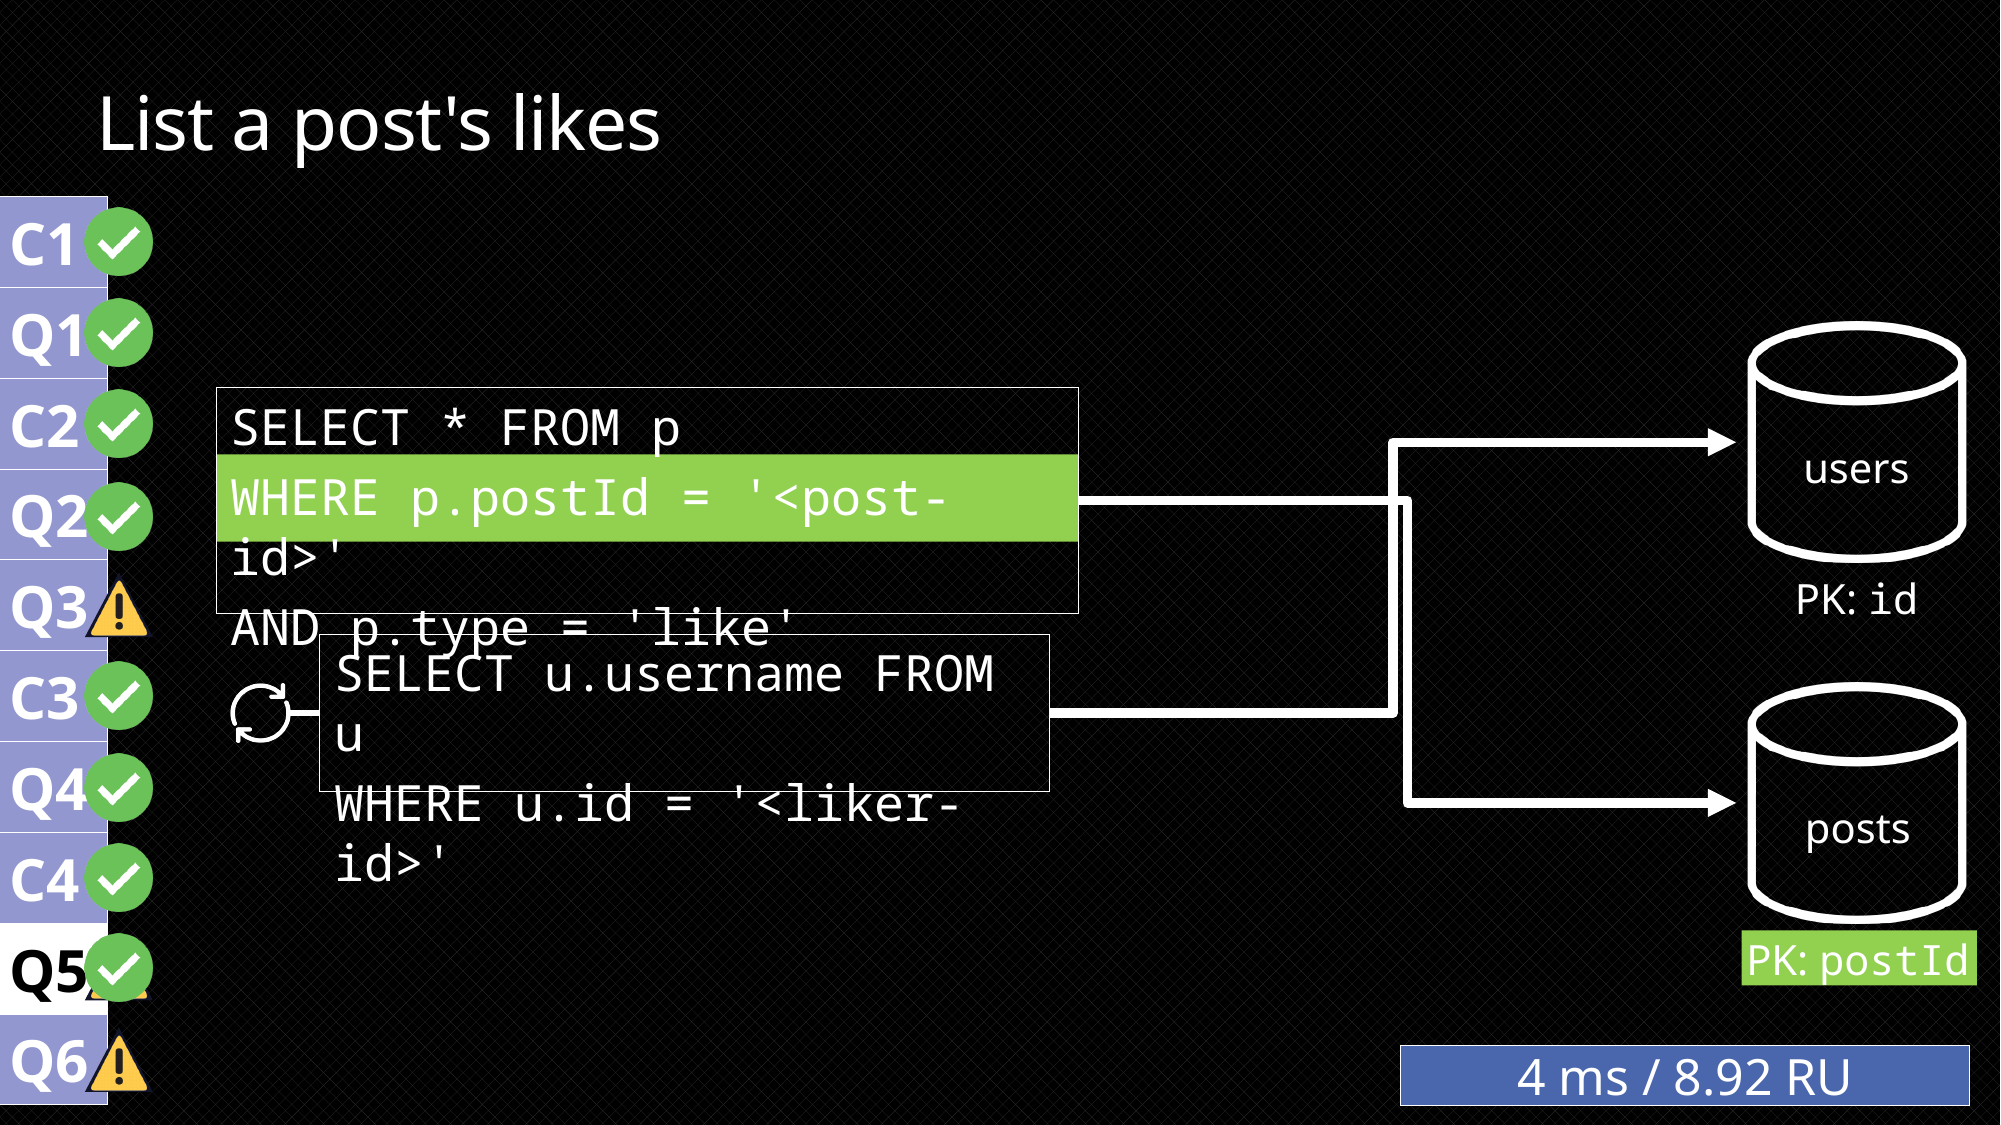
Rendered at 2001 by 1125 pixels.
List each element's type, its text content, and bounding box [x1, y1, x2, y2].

text_box Q2 [0, 469, 108, 559]
text_box C1 [0, 196, 108, 287]
text_box 4 ms / 8.92 RU [1400, 1045, 1970, 1106]
text_box PK: postId [1746, 933, 1970, 984]
text_box Q5 [0, 923, 108, 1015]
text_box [84, 933, 154, 1003]
text_box Q4 [0, 741, 108, 833]
text_box Q3 [0, 559, 108, 650]
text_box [84, 207, 154, 276]
text_box C2 [0, 378, 108, 469]
picture [1735, 682, 1978, 924]
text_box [84, 298, 154, 367]
text_box Q6 [0, 1015, 108, 1105]
text_box C4 [0, 833, 108, 923]
text_box PK: id [1795, 572, 1918, 623]
picture [1735, 321, 1978, 563]
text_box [84, 842, 154, 912]
picture [230, 683, 291, 744]
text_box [1049, 441, 1737, 714]
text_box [84, 661, 154, 730]
text_box C3 [0, 650, 108, 741]
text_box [84, 482, 154, 552]
text_box Q1 [0, 287, 108, 378]
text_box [1078, 500, 1737, 804]
text_box [1741, 929, 1978, 986]
text_box SELECT u.username FROM u WHERE u.id = '<liker-id>' [319, 634, 1050, 792]
text_box SELECT * FROM p WHERE p.postId = '<post-id>' AND p.type = 'like' [216, 387, 1079, 614]
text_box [84, 1026, 154, 1093]
title List a post's likes [96, 75, 1904, 166]
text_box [84, 389, 154, 458]
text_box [84, 572, 154, 638]
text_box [84, 753, 154, 822]
